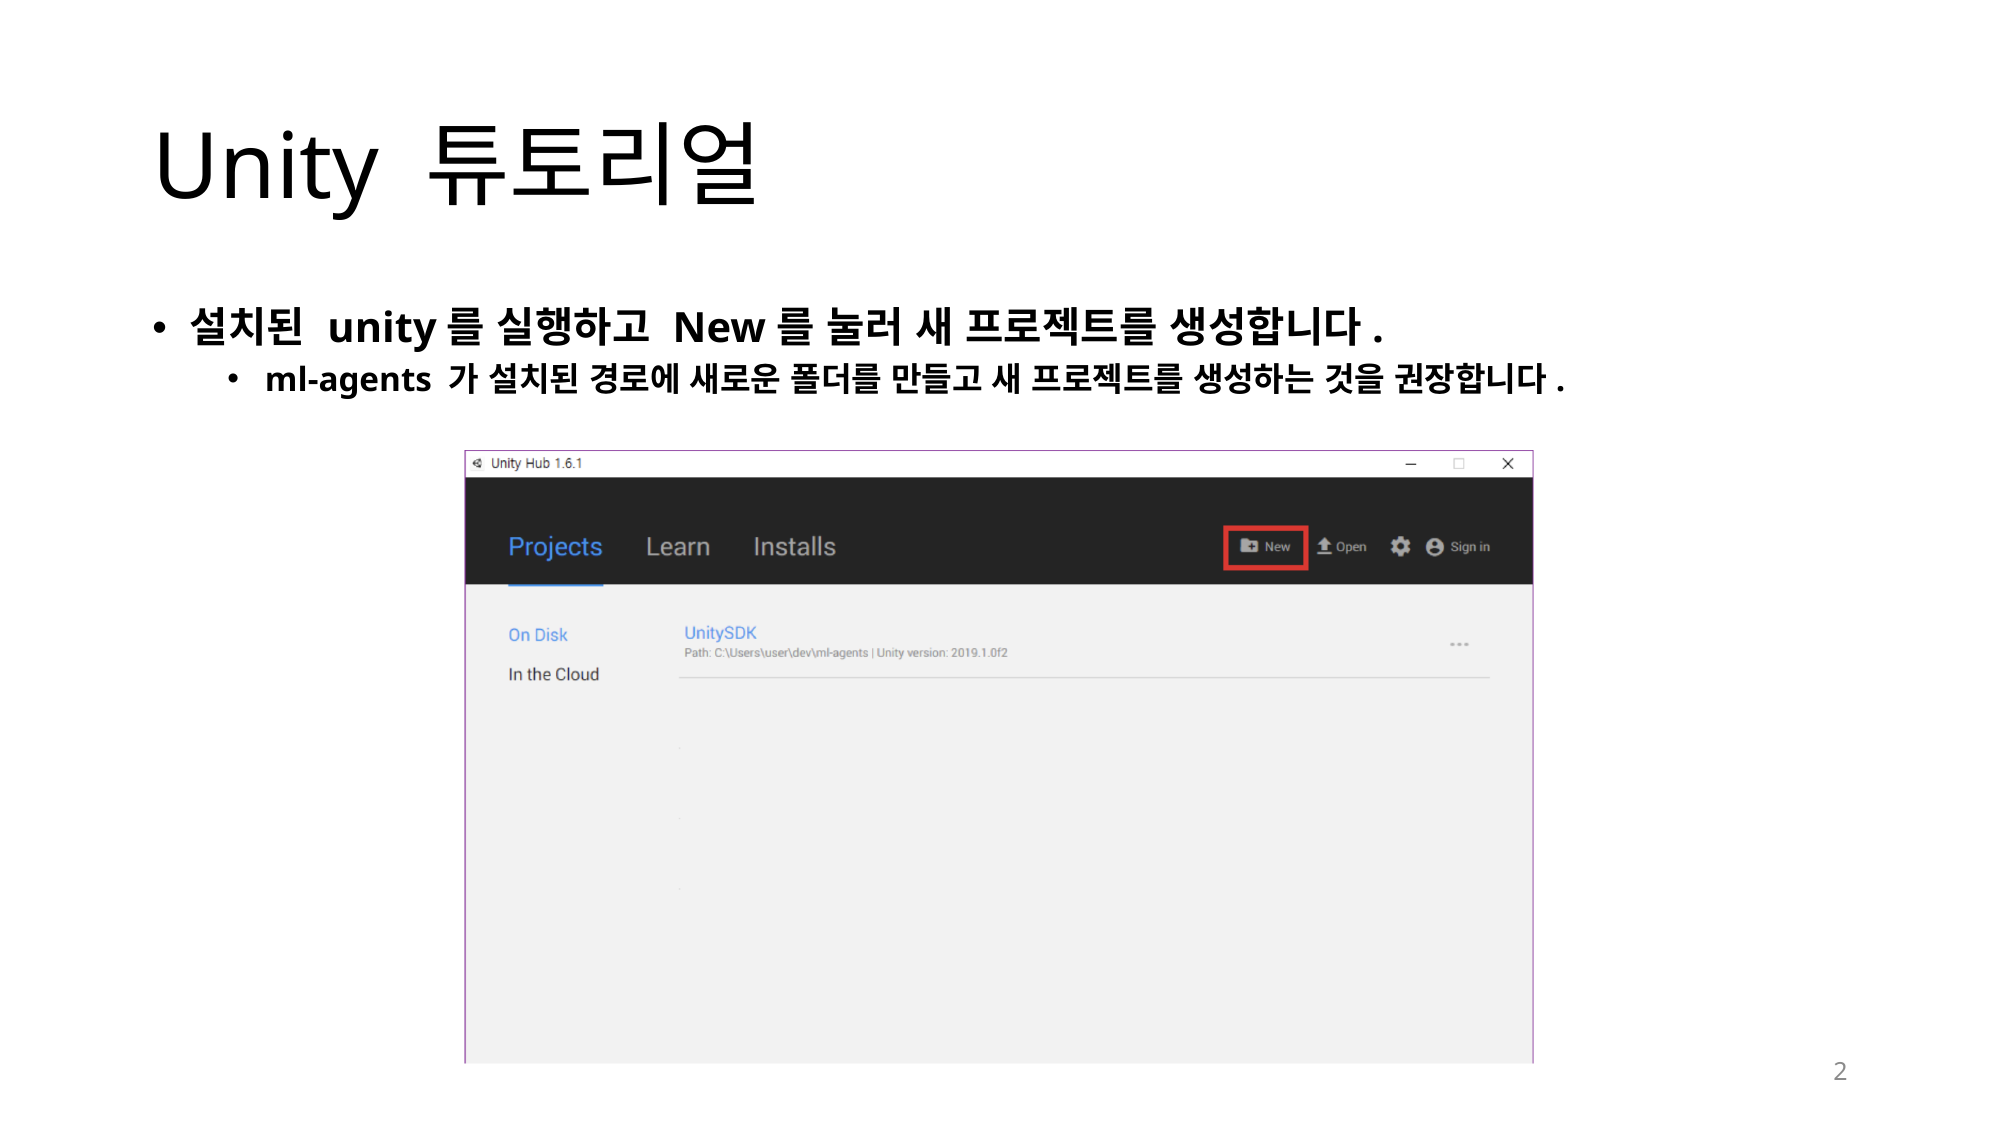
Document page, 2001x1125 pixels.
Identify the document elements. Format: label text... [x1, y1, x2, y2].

title Unity 튜토리얼 [137, 59, 1863, 278]
list 설치된 unity를 실행하고 New를 눌러 새 프로젝트를 생성합니다. ml-agents 가 설치된 경로에 새로운 폴더를 만들고 새 프로젝트를 생성하는 것을 권장합니다. [137, 299, 1863, 1014]
slide_number 2 [1412, 1042, 1863, 1103]
picture [457, 444, 1543, 1071]
